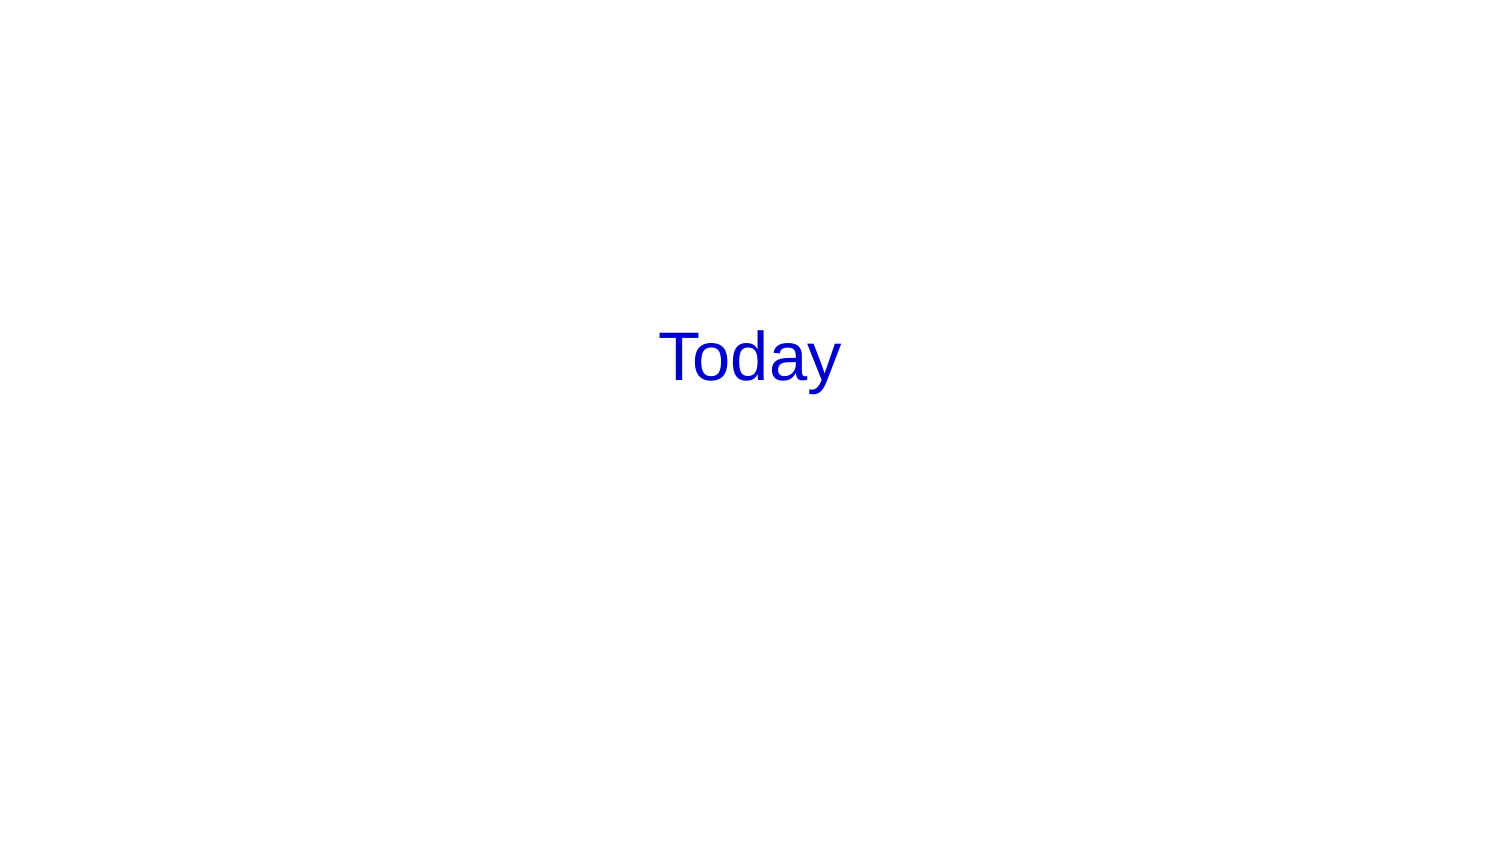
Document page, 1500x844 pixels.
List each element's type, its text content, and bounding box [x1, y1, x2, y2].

title Today [112, 262, 1388, 443]
